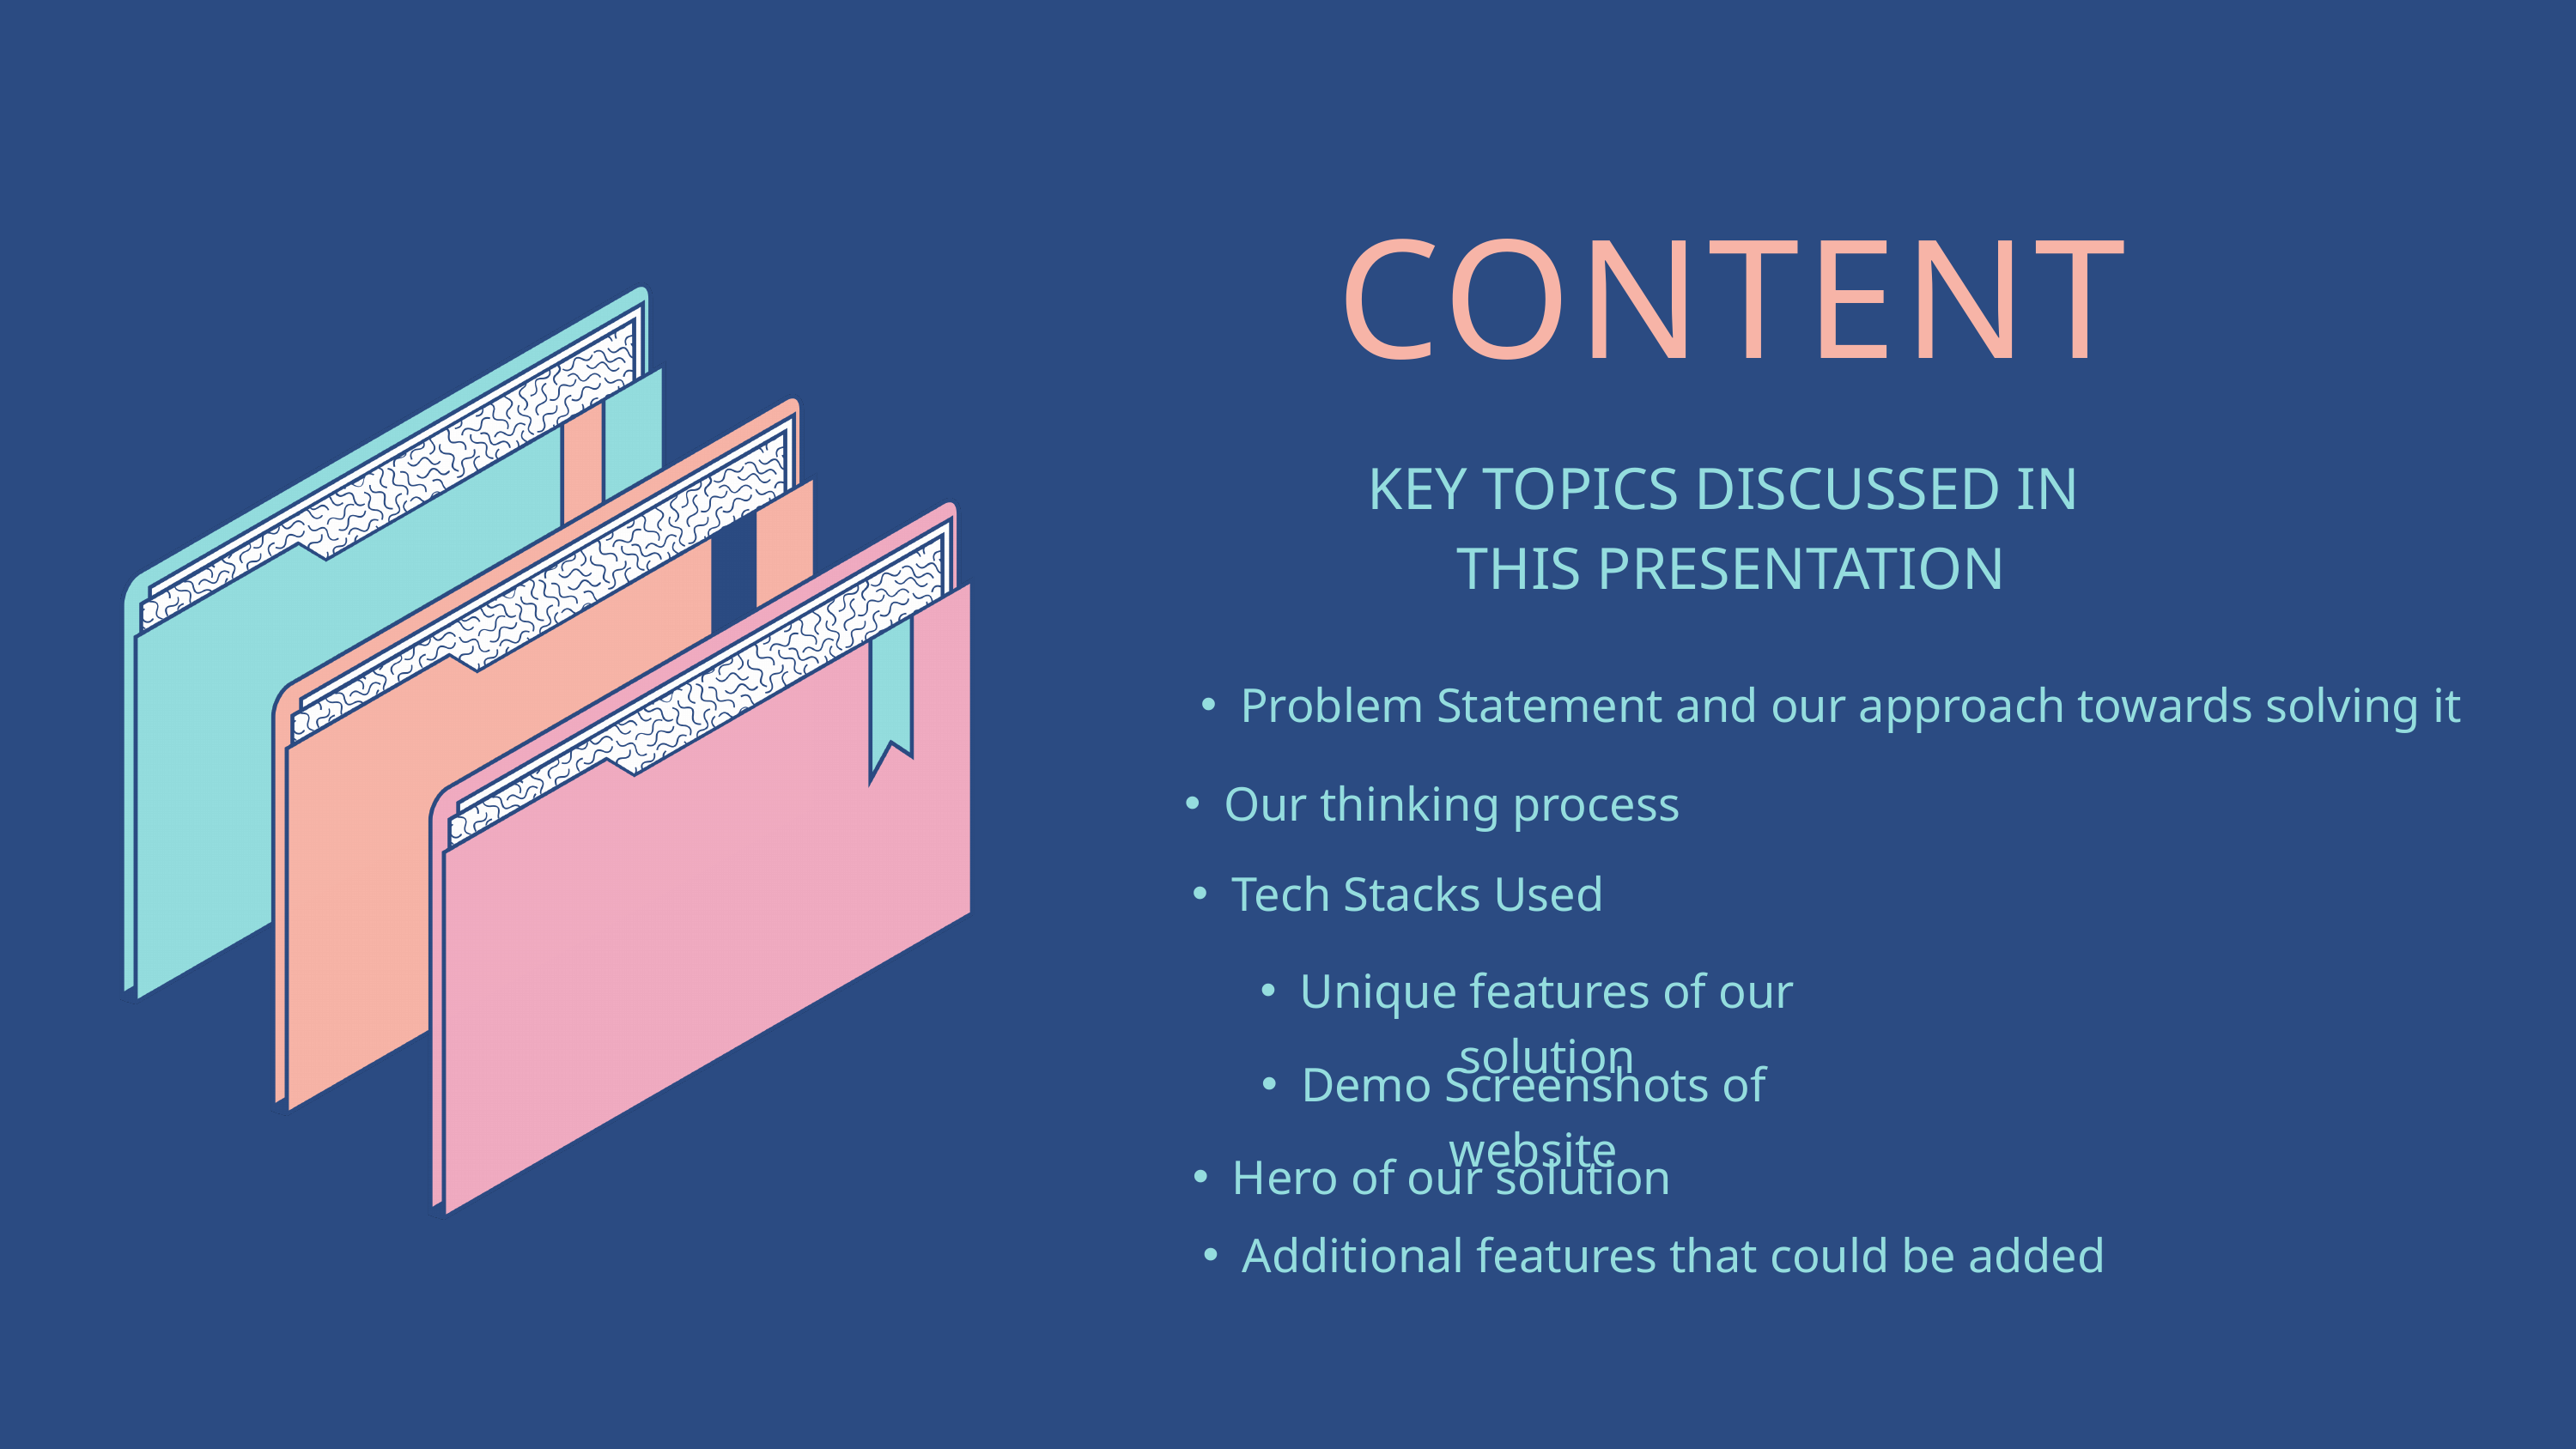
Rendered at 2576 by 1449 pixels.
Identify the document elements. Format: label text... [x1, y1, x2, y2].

text_box Problem Statement and our approach towards solving it [1139, 666, 2484, 732]
text_box Hero of our solution [1139, 1138, 1686, 1204]
text_box Our thinking process [1088, 765, 1738, 831]
text_box Tech Stacks Used [1143, 855, 1614, 921]
text_box Additional features that could be added [1095, 1216, 2176, 1282]
text_box Unique features of our solution [1143, 952, 1873, 1082]
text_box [119, 282, 975, 1221]
text_box CONTENT [1288, 161, 2176, 391]
text_box Demo Screenshots of website [1139, 1046, 1849, 1177]
text_box KEY TOPICS DISCUSSED IN THIS PRESENTATION [1288, 440, 2176, 666]
